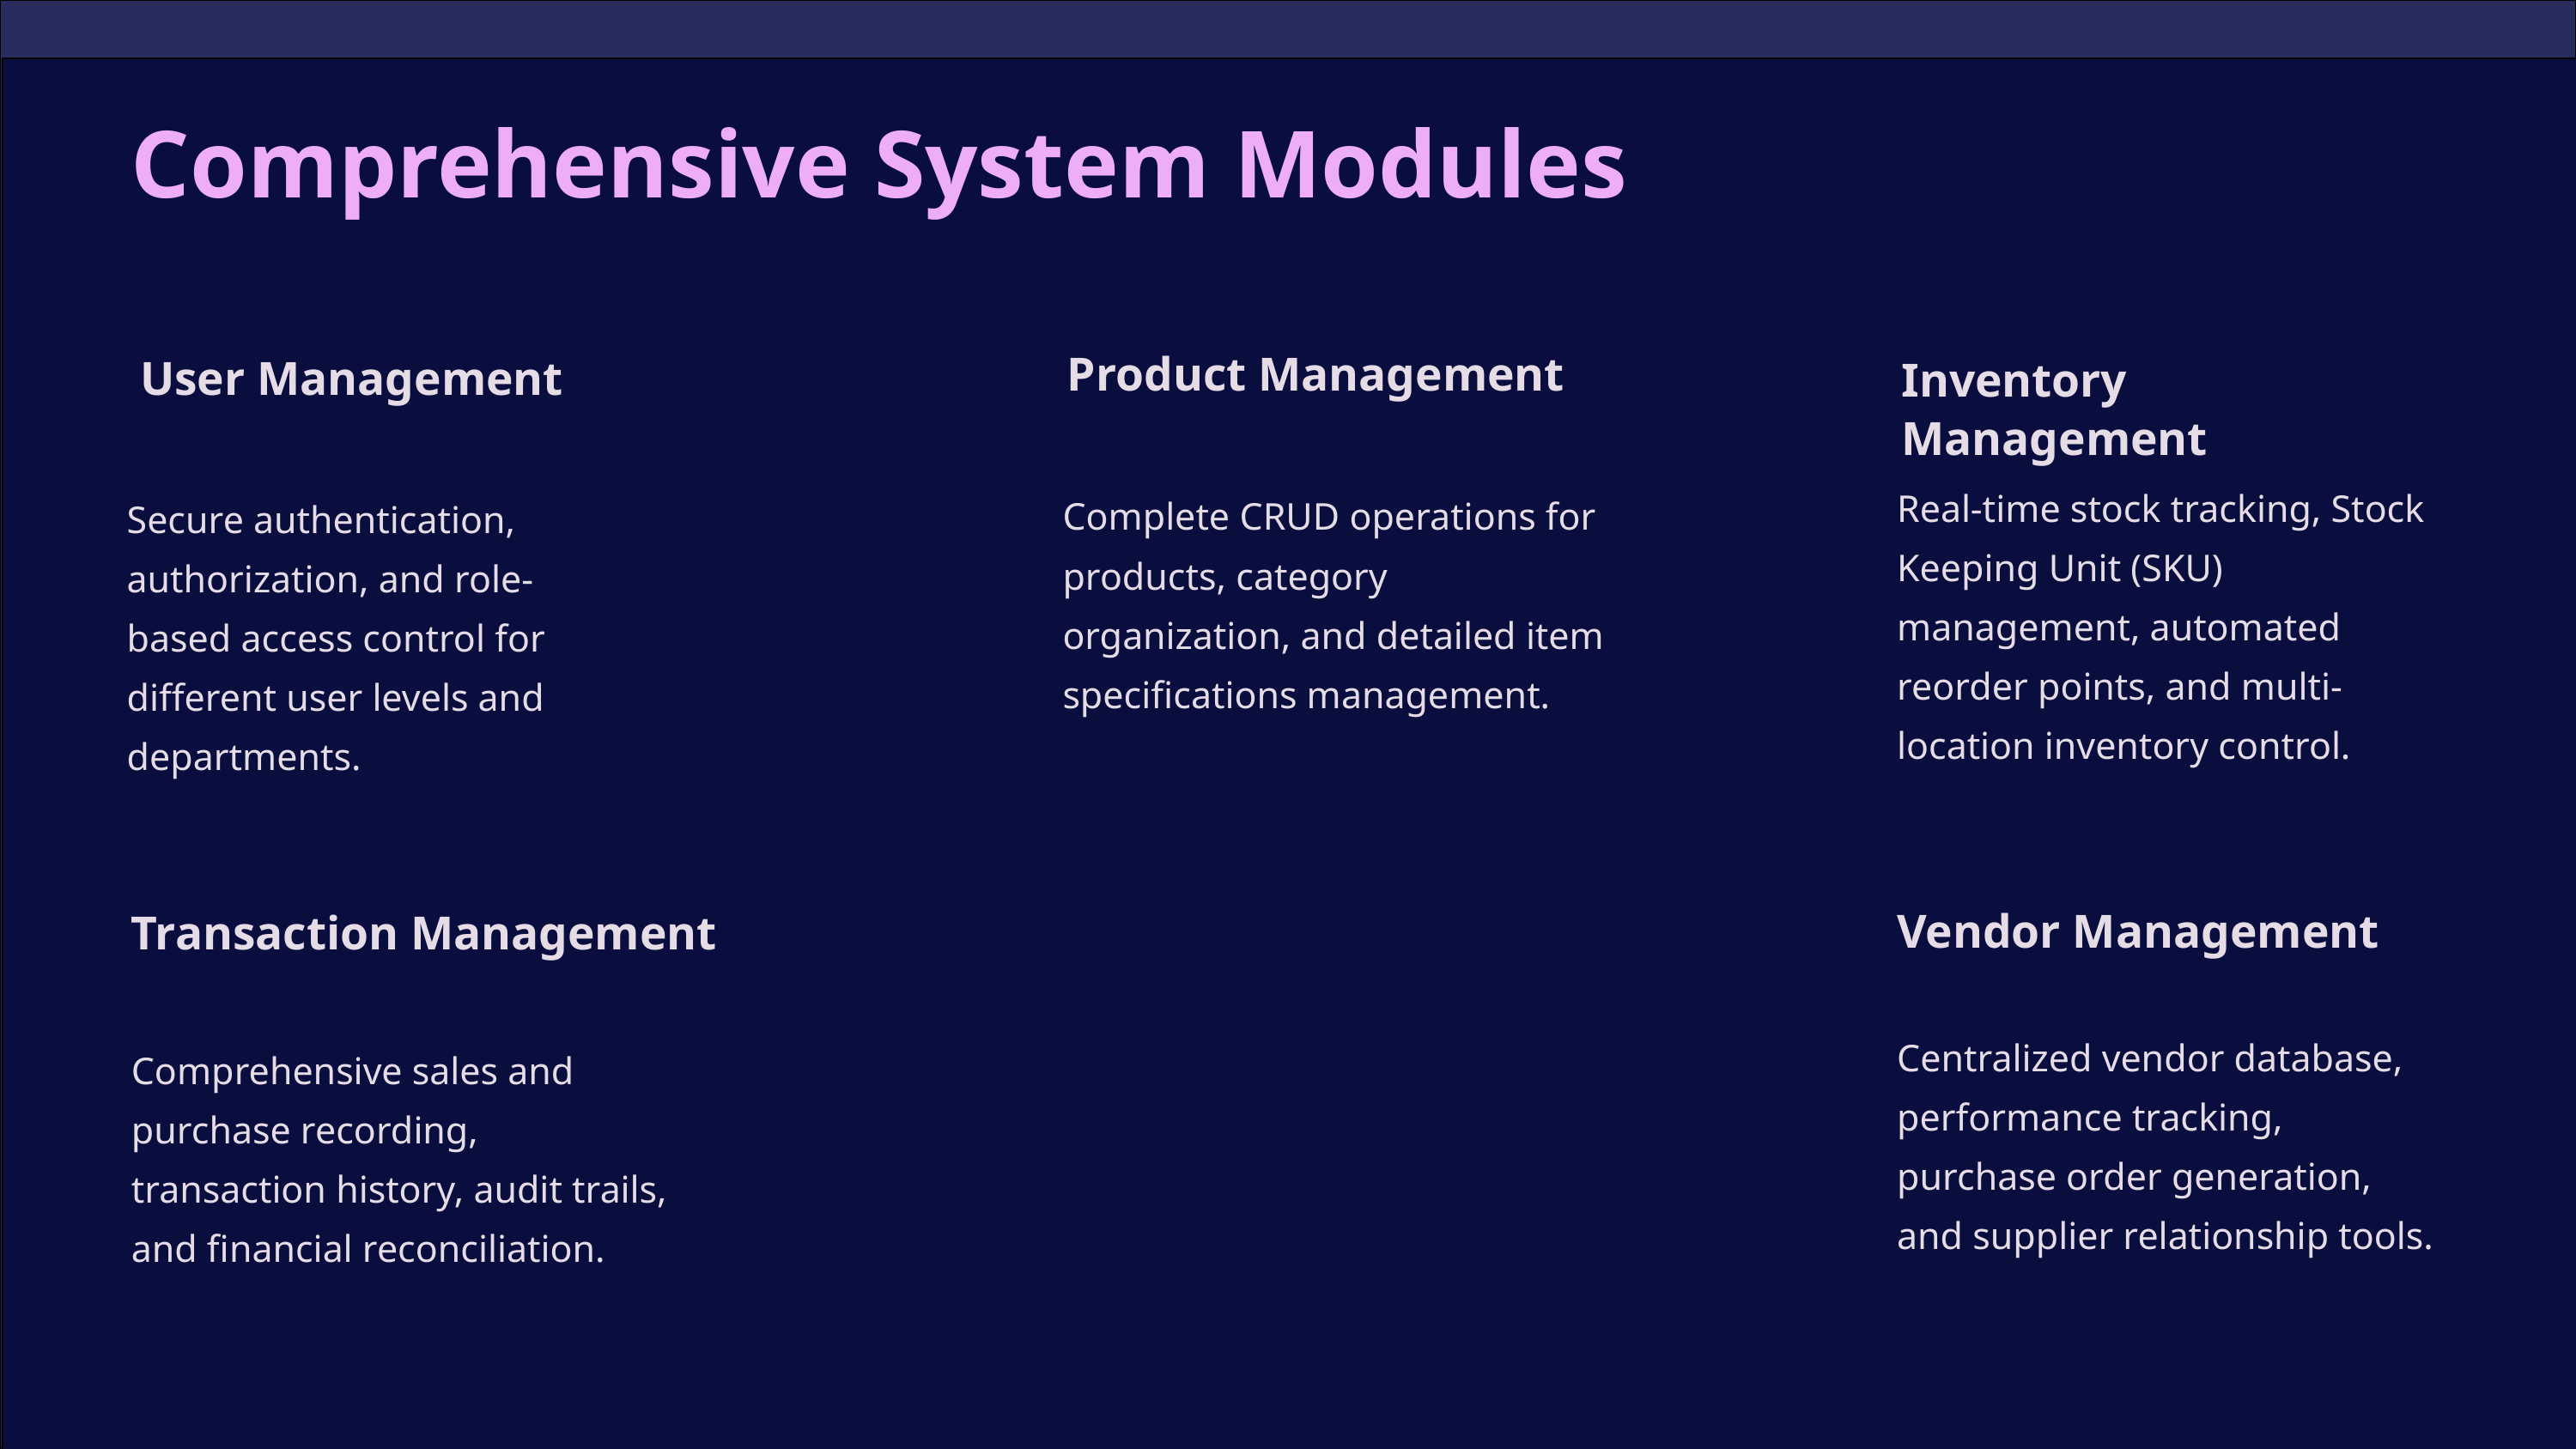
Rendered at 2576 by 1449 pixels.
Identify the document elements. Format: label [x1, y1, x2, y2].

text_box [0, 0, 2576, 57]
text_box [2, 58, 2576, 1449]
